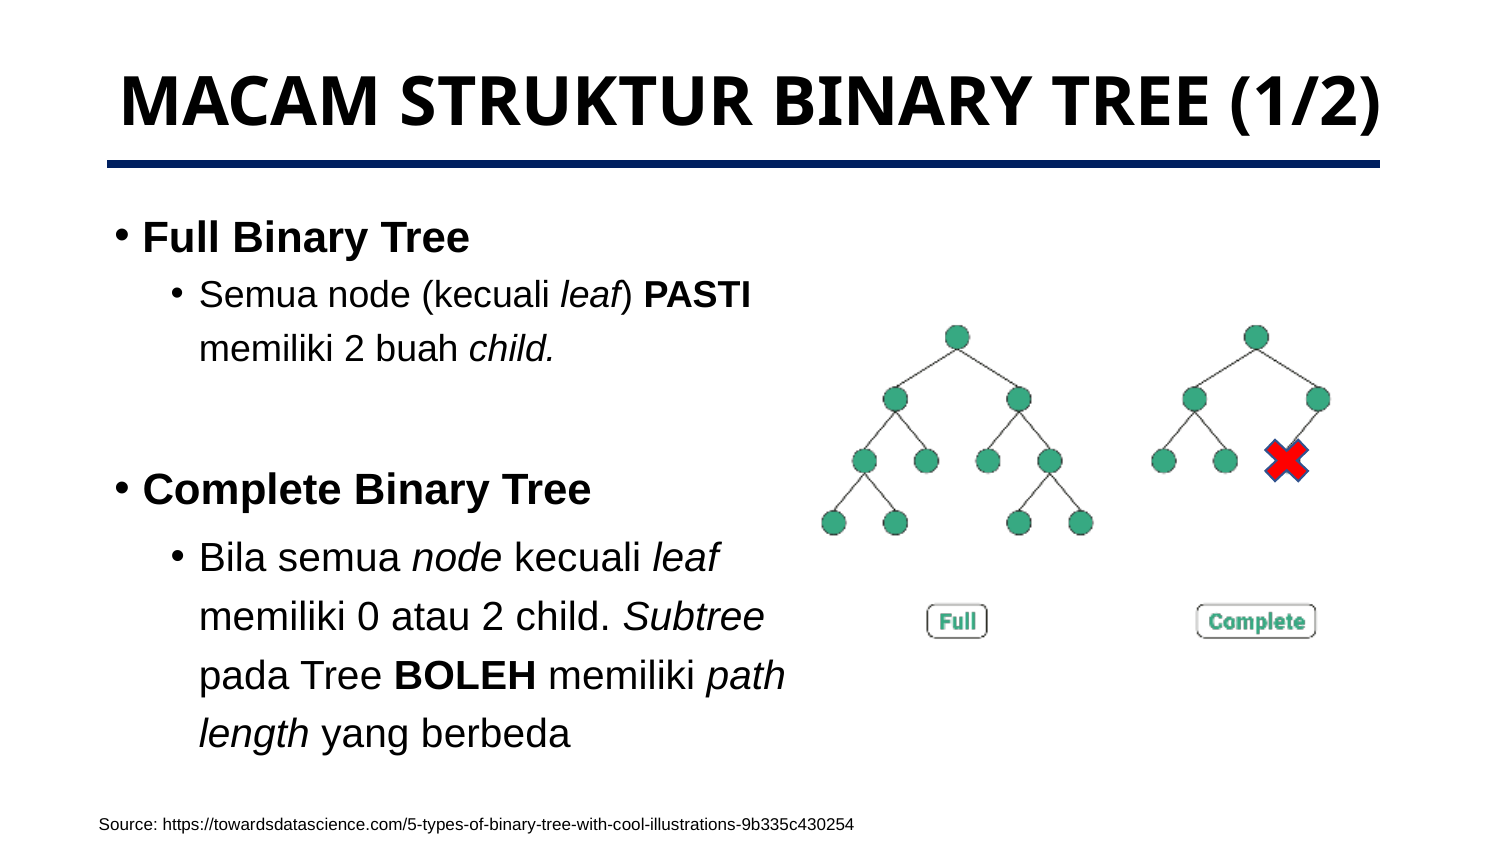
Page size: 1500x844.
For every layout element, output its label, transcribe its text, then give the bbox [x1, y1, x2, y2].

picture [107, 160, 1380, 169]
picture [782, 244, 1365, 709]
text_box Source: https://towardsdatascience.com/5-types-of-binary-tree-with-cool-illustrations-9b335c430254 [83, 805, 1023, 841]
title MACAM STRUKTUR BINARY TREE (1/2) [103, 21, 1397, 185]
text_box Complete Binary Tree Bila semua node kecuali leaf memiliki 0 atau 2 child. Subtree pada Tree BOLEH memiliki path length yang berbeda [103, 477, 849, 774]
text_box Full Binary Tree Semua node (kecuali leaf) PASTI memiliki 2 buah child. [103, 192, 807, 477]
